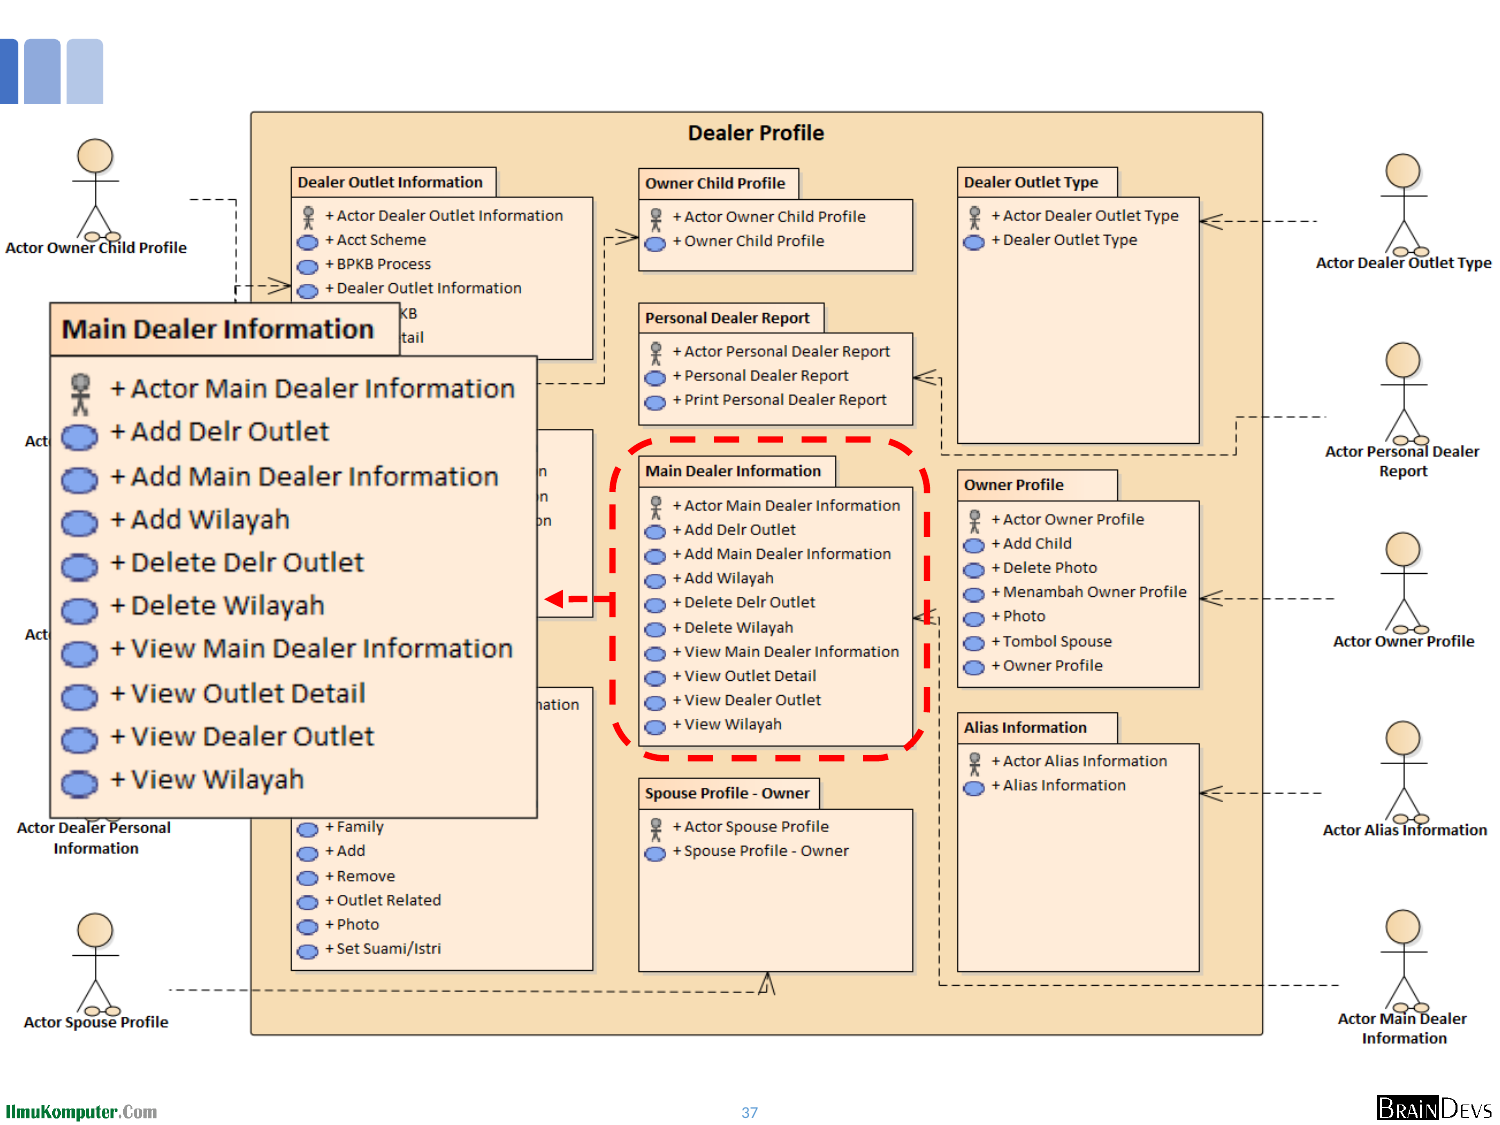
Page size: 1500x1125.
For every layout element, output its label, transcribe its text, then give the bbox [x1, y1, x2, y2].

slide_number 37 [581, 1098, 919, 1125]
picture [1377, 1095, 1494, 1120]
picture [4, 1098, 158, 1125]
picture [0, 104, 1500, 1058]
